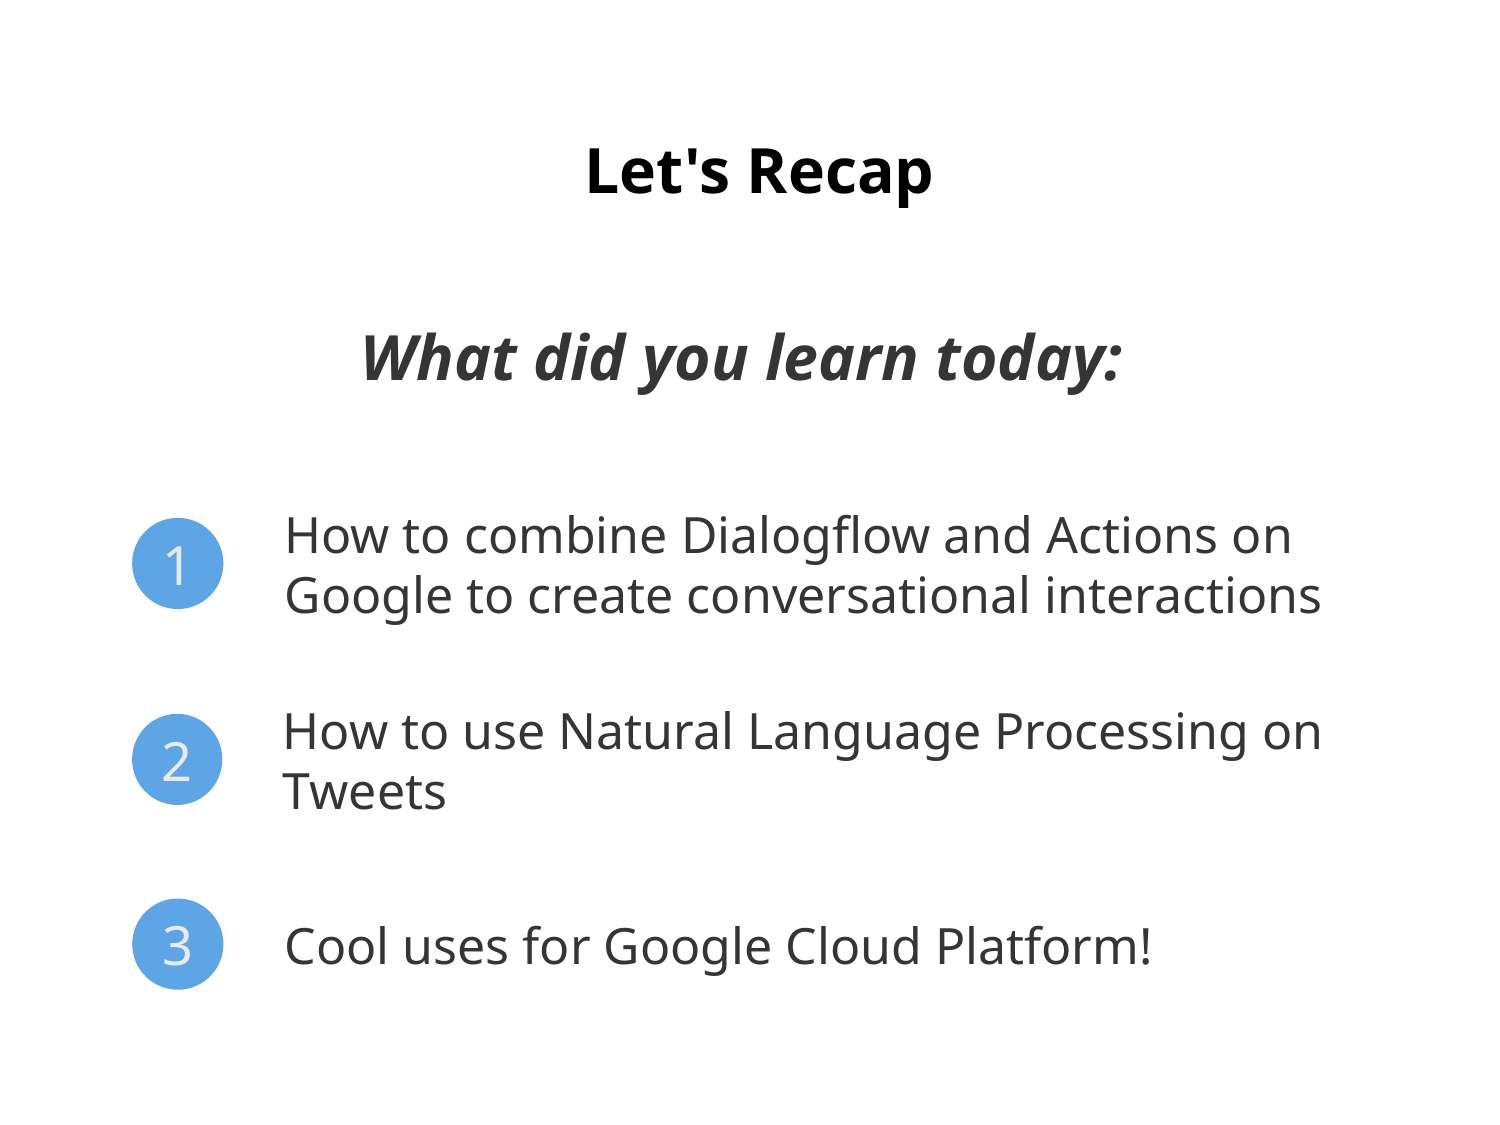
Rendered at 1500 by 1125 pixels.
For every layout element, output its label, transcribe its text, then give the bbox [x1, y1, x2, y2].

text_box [132, 882, 1368, 1006]
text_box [132, 697, 1368, 822]
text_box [132, 472, 1368, 655]
text_box What did you learn today: [26, 270, 1474, 440]
title Let's Recap [36, 106, 1484, 242]
